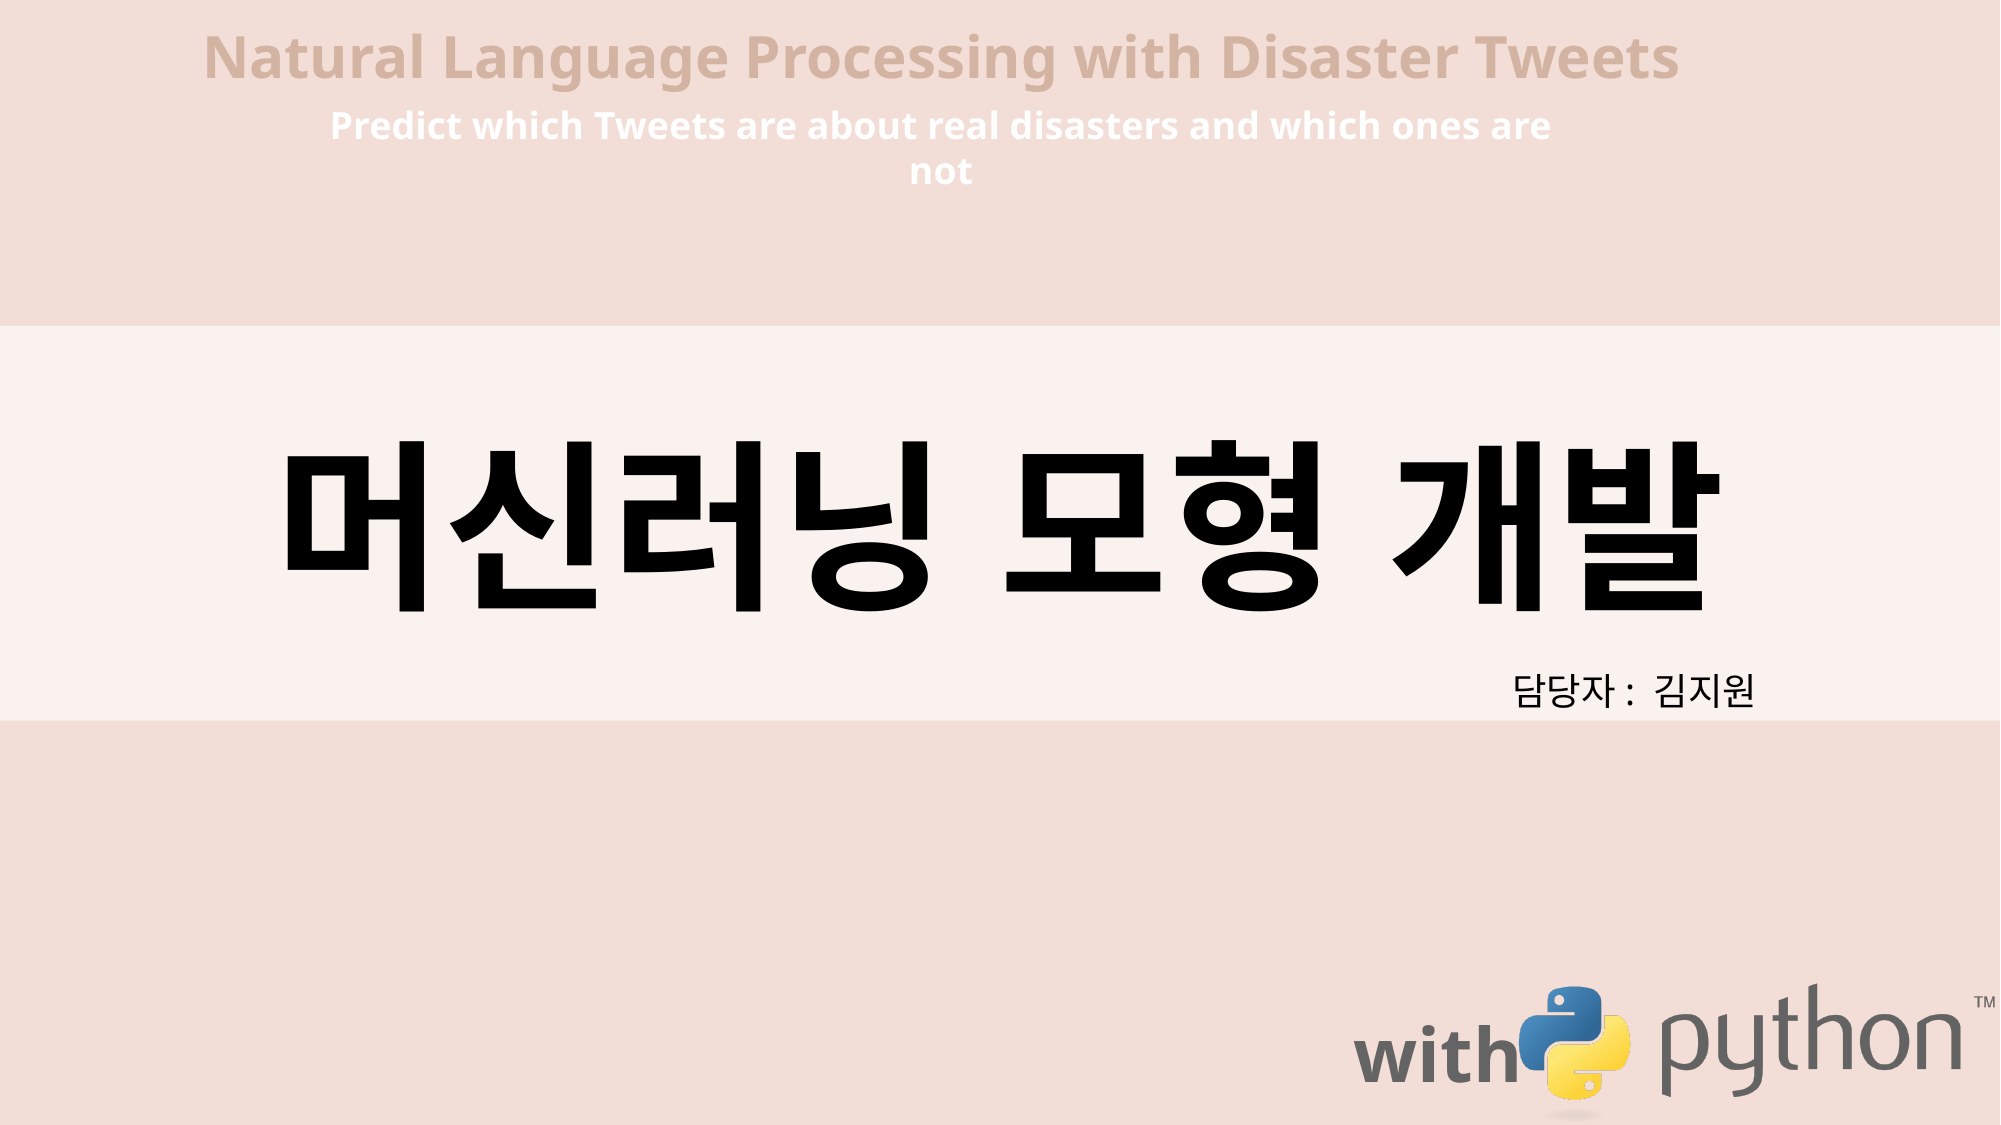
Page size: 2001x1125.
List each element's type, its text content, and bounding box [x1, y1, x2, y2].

text_box Natural Language Processing with Disaster Tweets [107, 12, 1775, 98]
text_box Predict which Tweets are about real disasters and which ones are not [278, 94, 1604, 200]
text_box with [1338, 999, 1513, 1105]
text_box 담당자: 김지원 [1497, 660, 1773, 721]
picture [1513, 980, 2000, 1125]
text_box 머신러닝 모형 개발 [192, 404, 1808, 640]
text_box [0, 325, 2000, 722]
